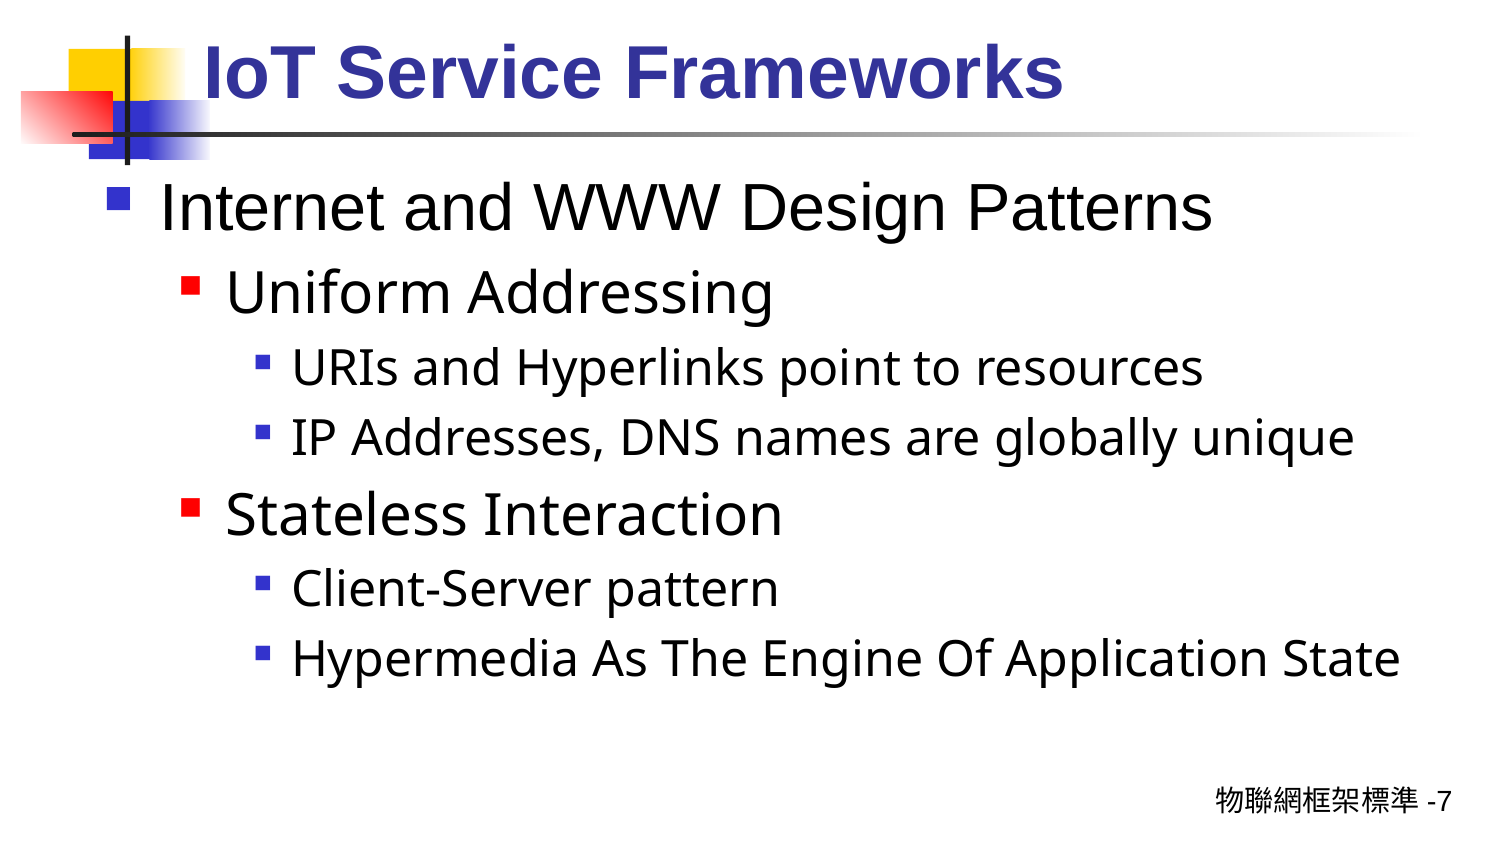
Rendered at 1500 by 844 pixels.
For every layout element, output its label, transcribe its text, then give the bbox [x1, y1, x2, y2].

slide_number 物聯網框架標準-7 [1115, 775, 1468, 825]
title IoT Service Frameworks [188, 26, 1468, 121]
list Internet and WWW Design Patterns Uniform Addressing URIs and Hyperlinks point to resources IP Addresses, DNS names are globally unique Stateless Interaction Client-Server pattern Hypermedia As The Engine Of Application State [88, 156, 1469, 755]
